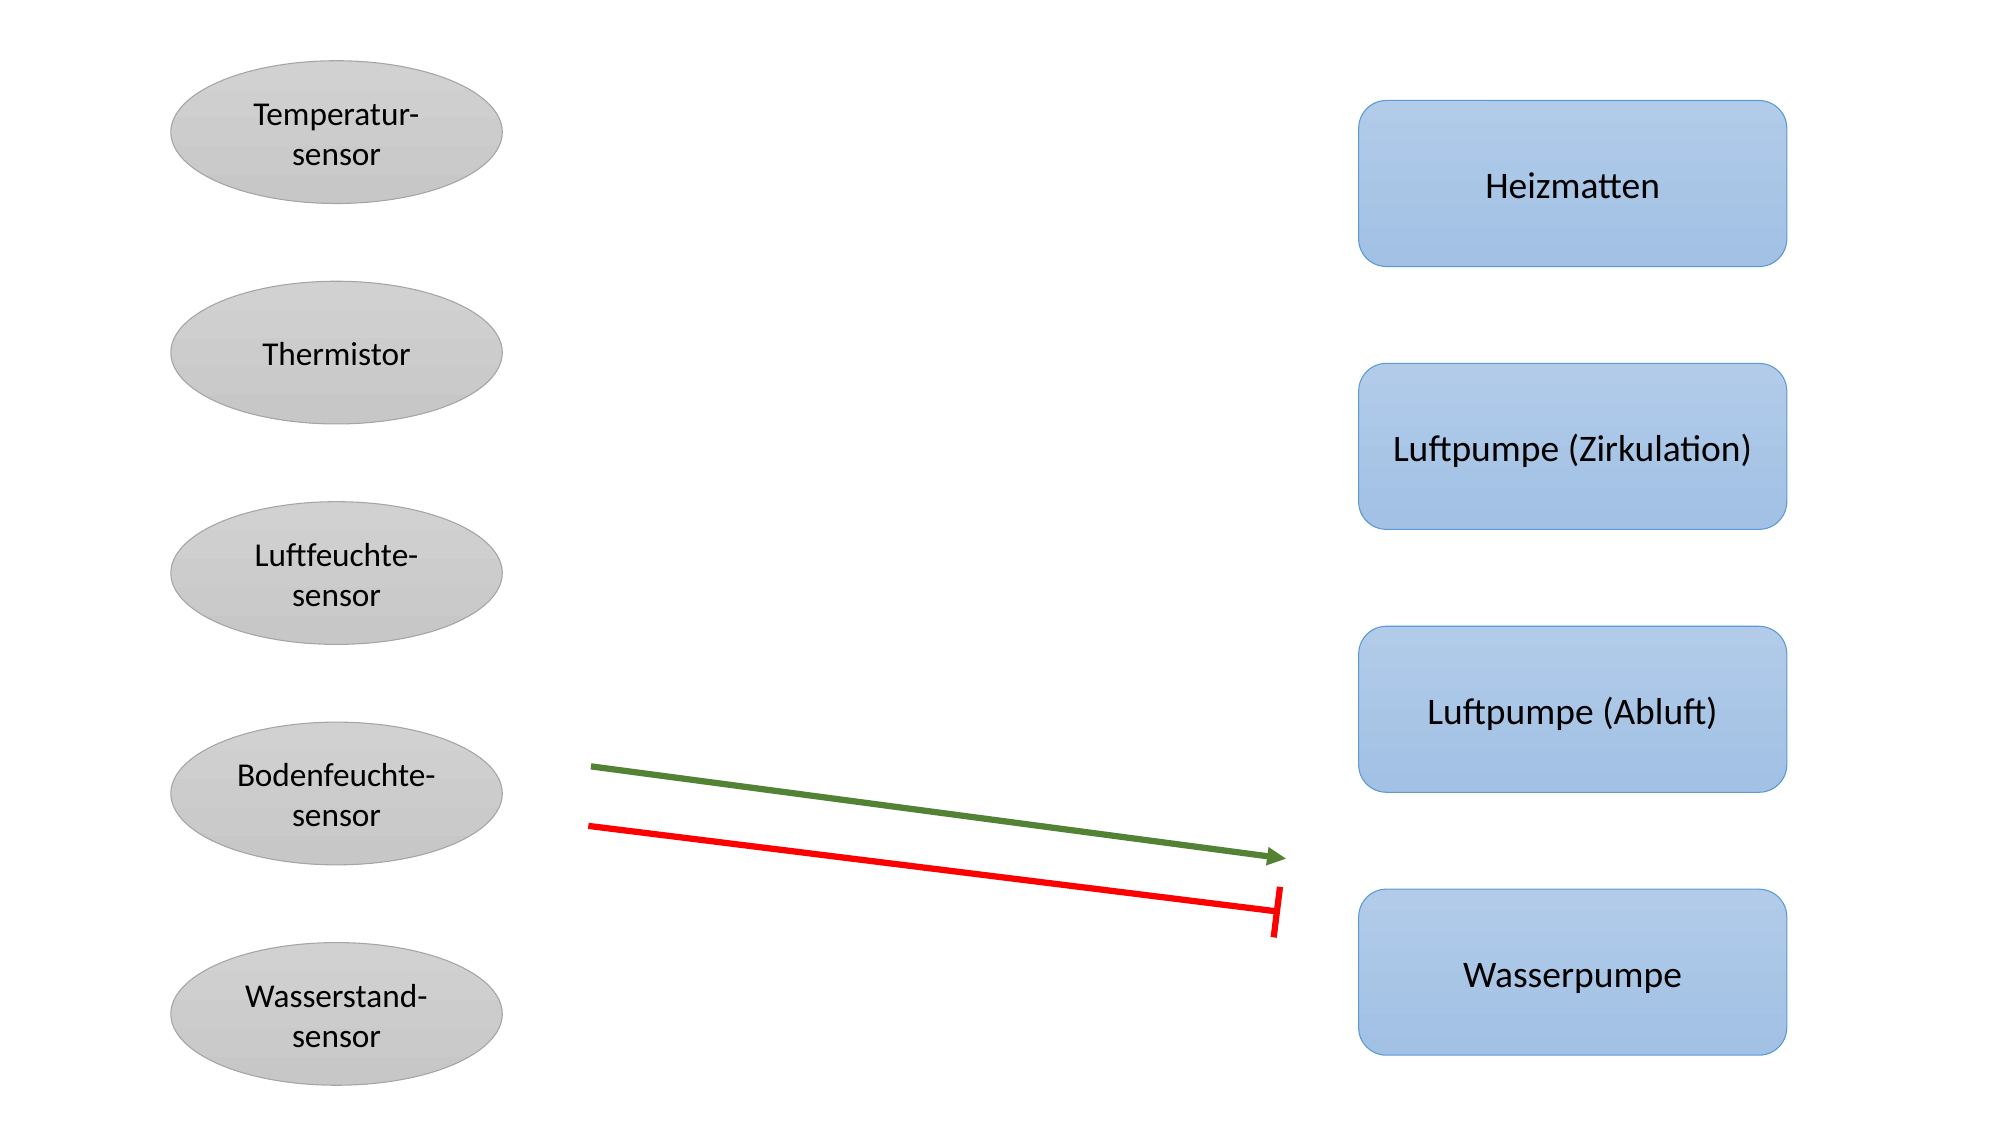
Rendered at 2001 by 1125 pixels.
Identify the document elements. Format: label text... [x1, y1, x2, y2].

text_box Wasserpumpe [1358, 888, 1788, 1056]
text_box Heizmatten [1358, 99, 1788, 268]
text_box Bodenfeuchte-sensor [170, 721, 503, 866]
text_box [585, 843, 1280, 895]
text_box Luftpumpe (Abluft) [1358, 625, 1788, 793]
text_box Thermistor [170, 280, 503, 425]
text_box Temperatur-sensor [170, 60, 503, 205]
text_box Luftfeuchte-sensor [170, 501, 503, 645]
text_box Wasserstand-sensor [170, 942, 503, 1086]
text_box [590, 766, 1286, 859]
text_box Luftpumpe (Zirkulation) [1358, 362, 1788, 530]
